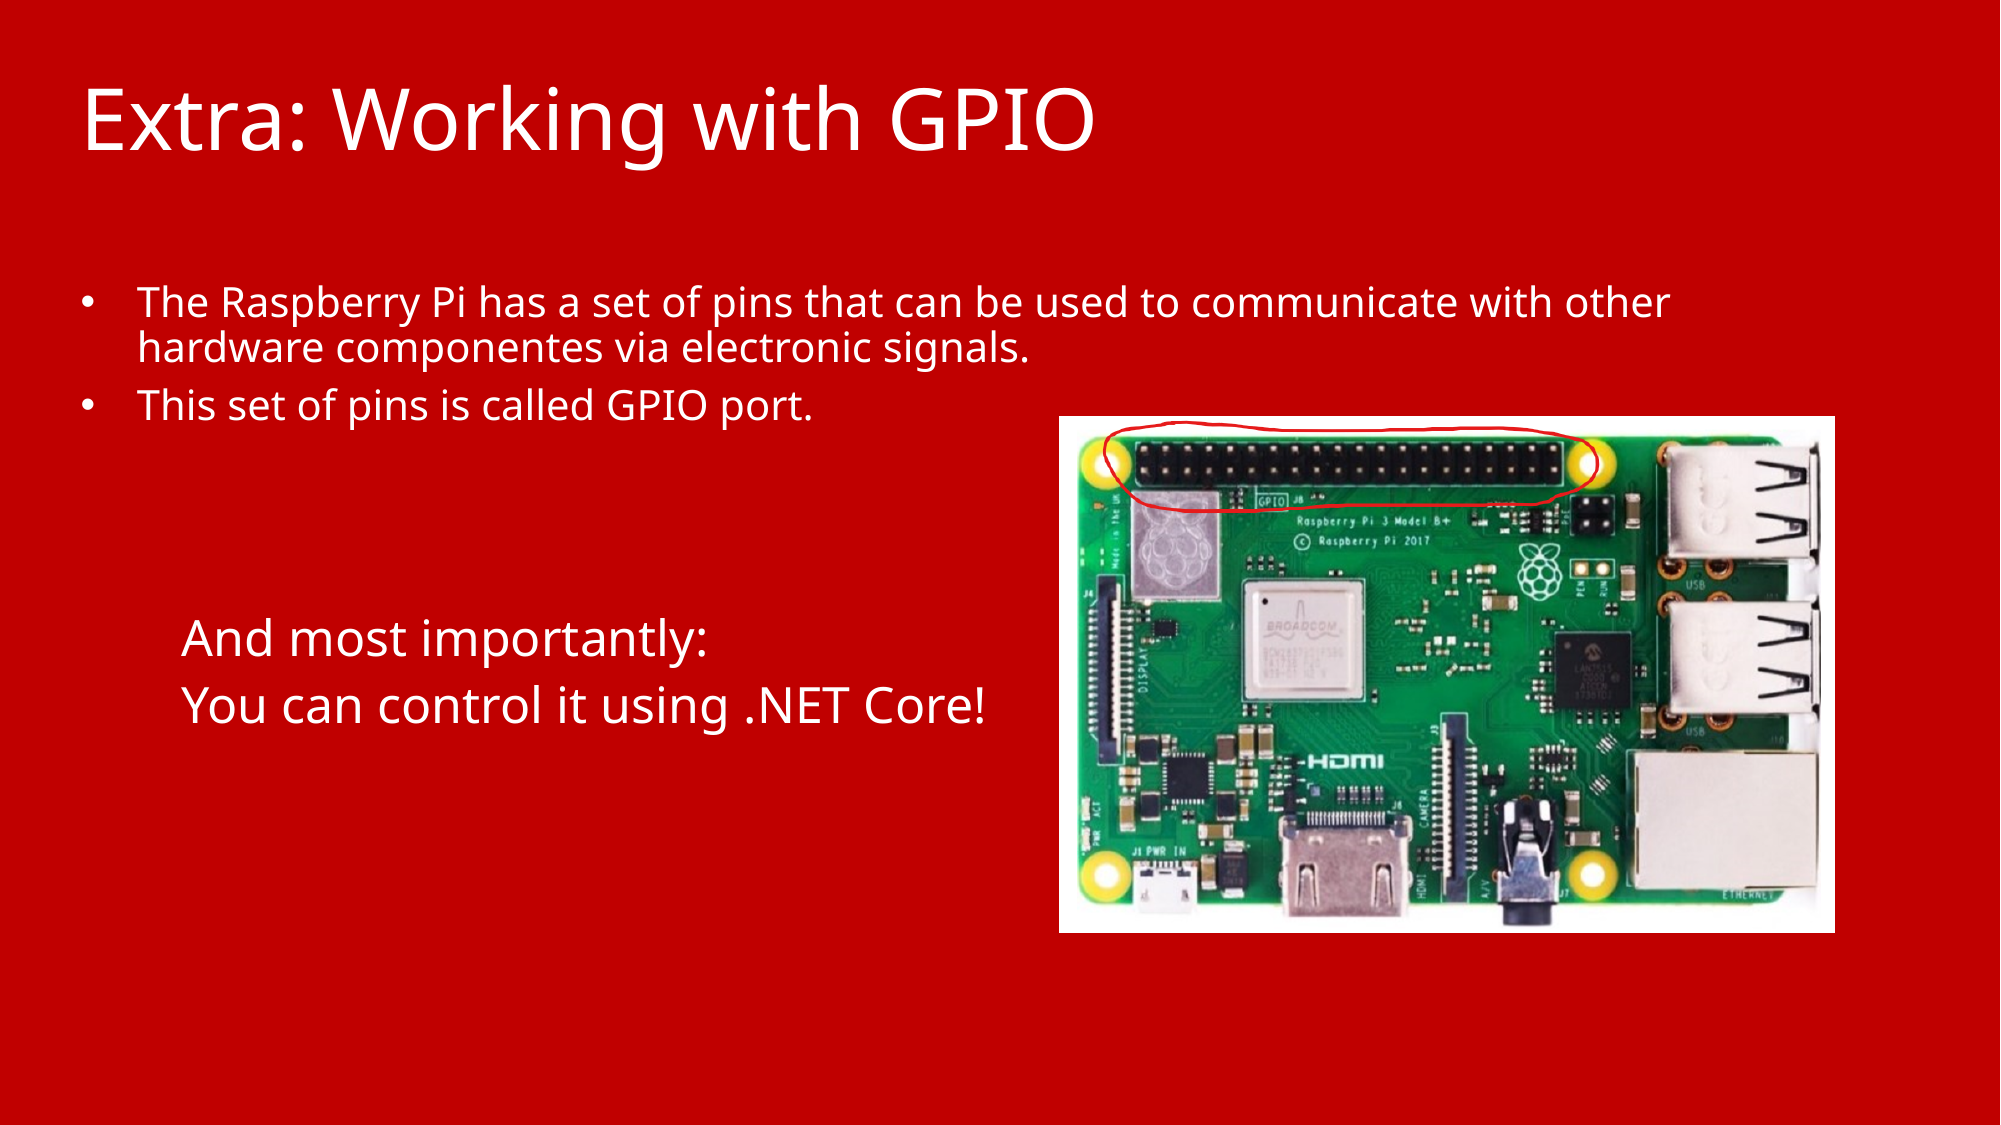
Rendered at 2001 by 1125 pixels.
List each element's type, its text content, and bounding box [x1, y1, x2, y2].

text_box And most importantly: You can control it using .NET Core! [167, 606, 1019, 742]
picture [1058, 416, 1835, 933]
text_box The Raspberry Pi has a set of pins that can be used to communicate with other hardware componentes via electronic signals. This set of pins is called GPIO port. [50, 257, 1898, 454]
list Extra: Working with GPIO [50, 52, 1961, 194]
